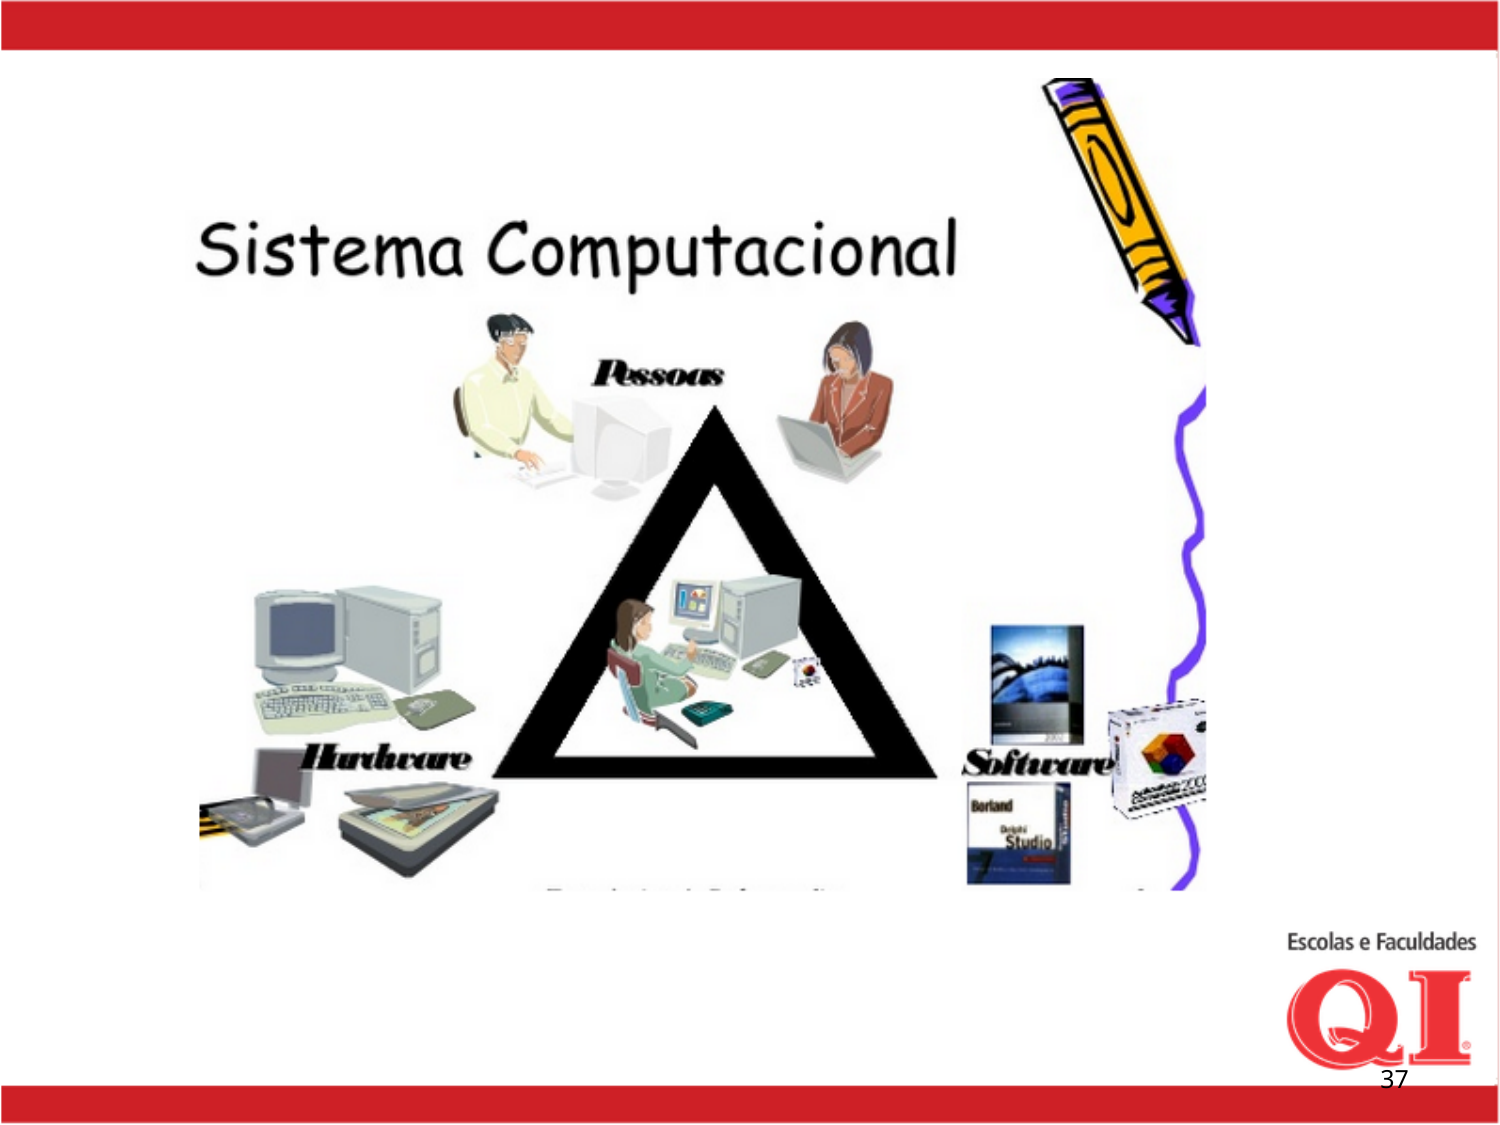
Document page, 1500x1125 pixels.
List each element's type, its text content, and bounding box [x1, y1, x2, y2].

slide_number ‹#› [1074, 1030, 1424, 1106]
picture [0, 0, 1500, 1125]
